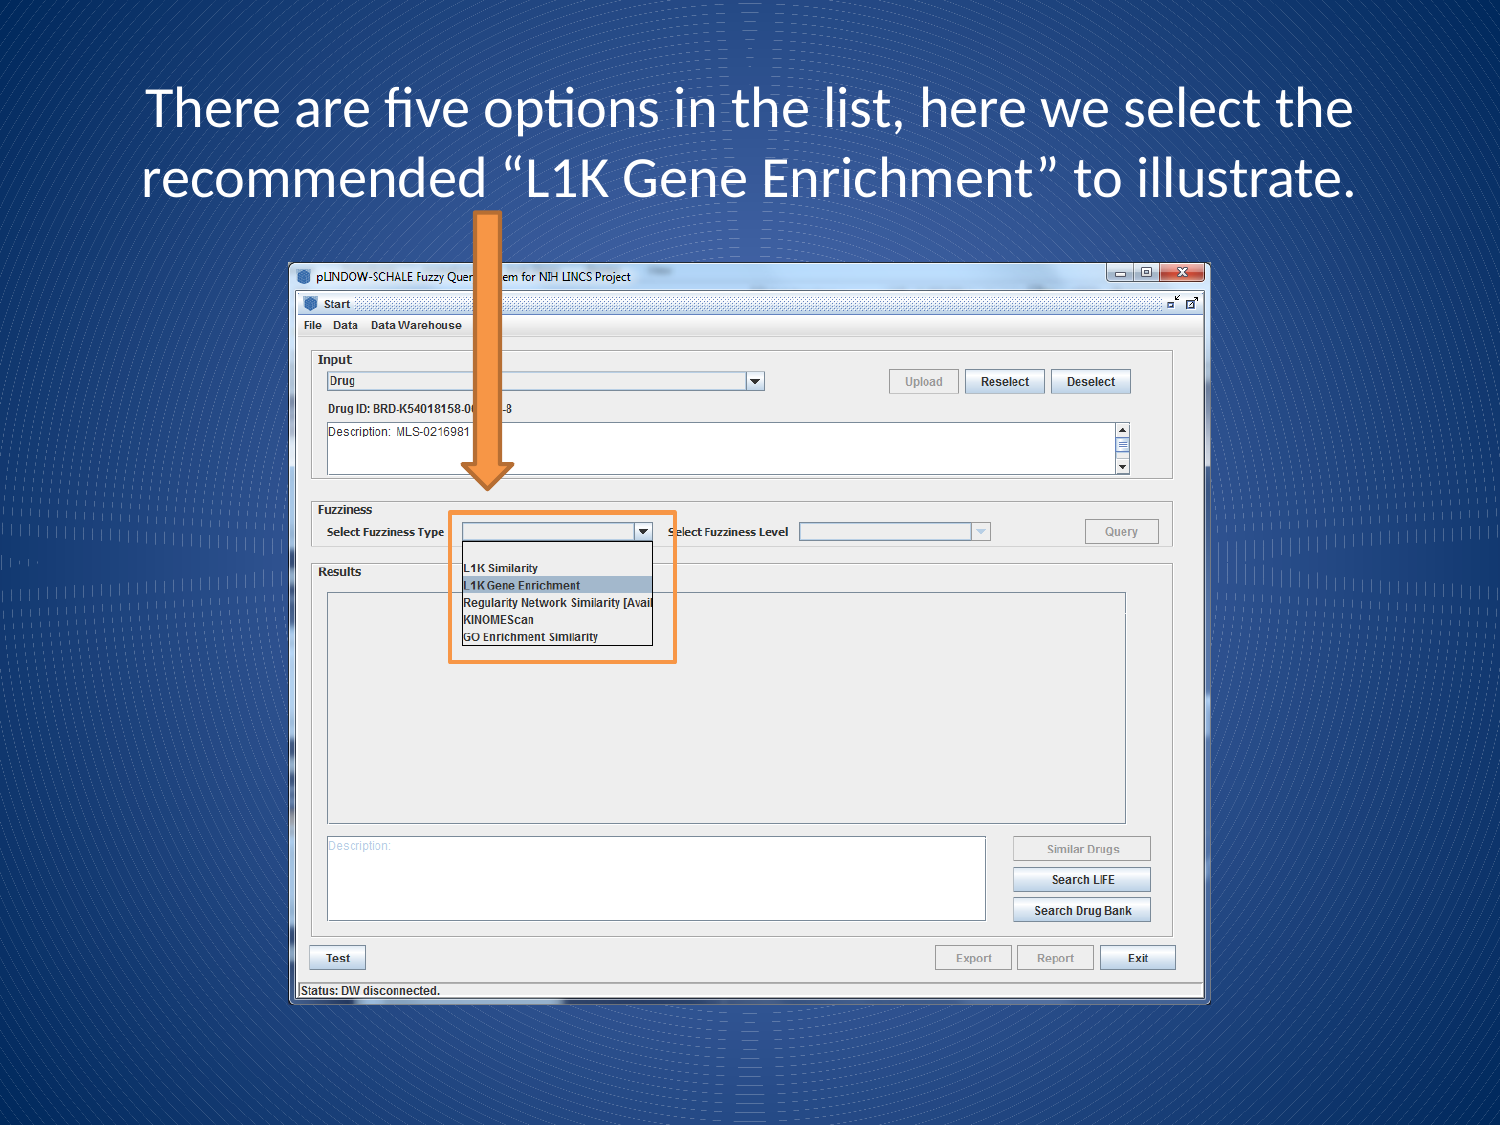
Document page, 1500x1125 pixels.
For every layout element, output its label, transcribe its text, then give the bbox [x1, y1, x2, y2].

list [288, 262, 1212, 1006]
text_box [472, 210, 503, 260]
title There are five options in the list, here we select the recommended “L1K Gene Enrichment” to illustrate. [75, 45, 1425, 233]
